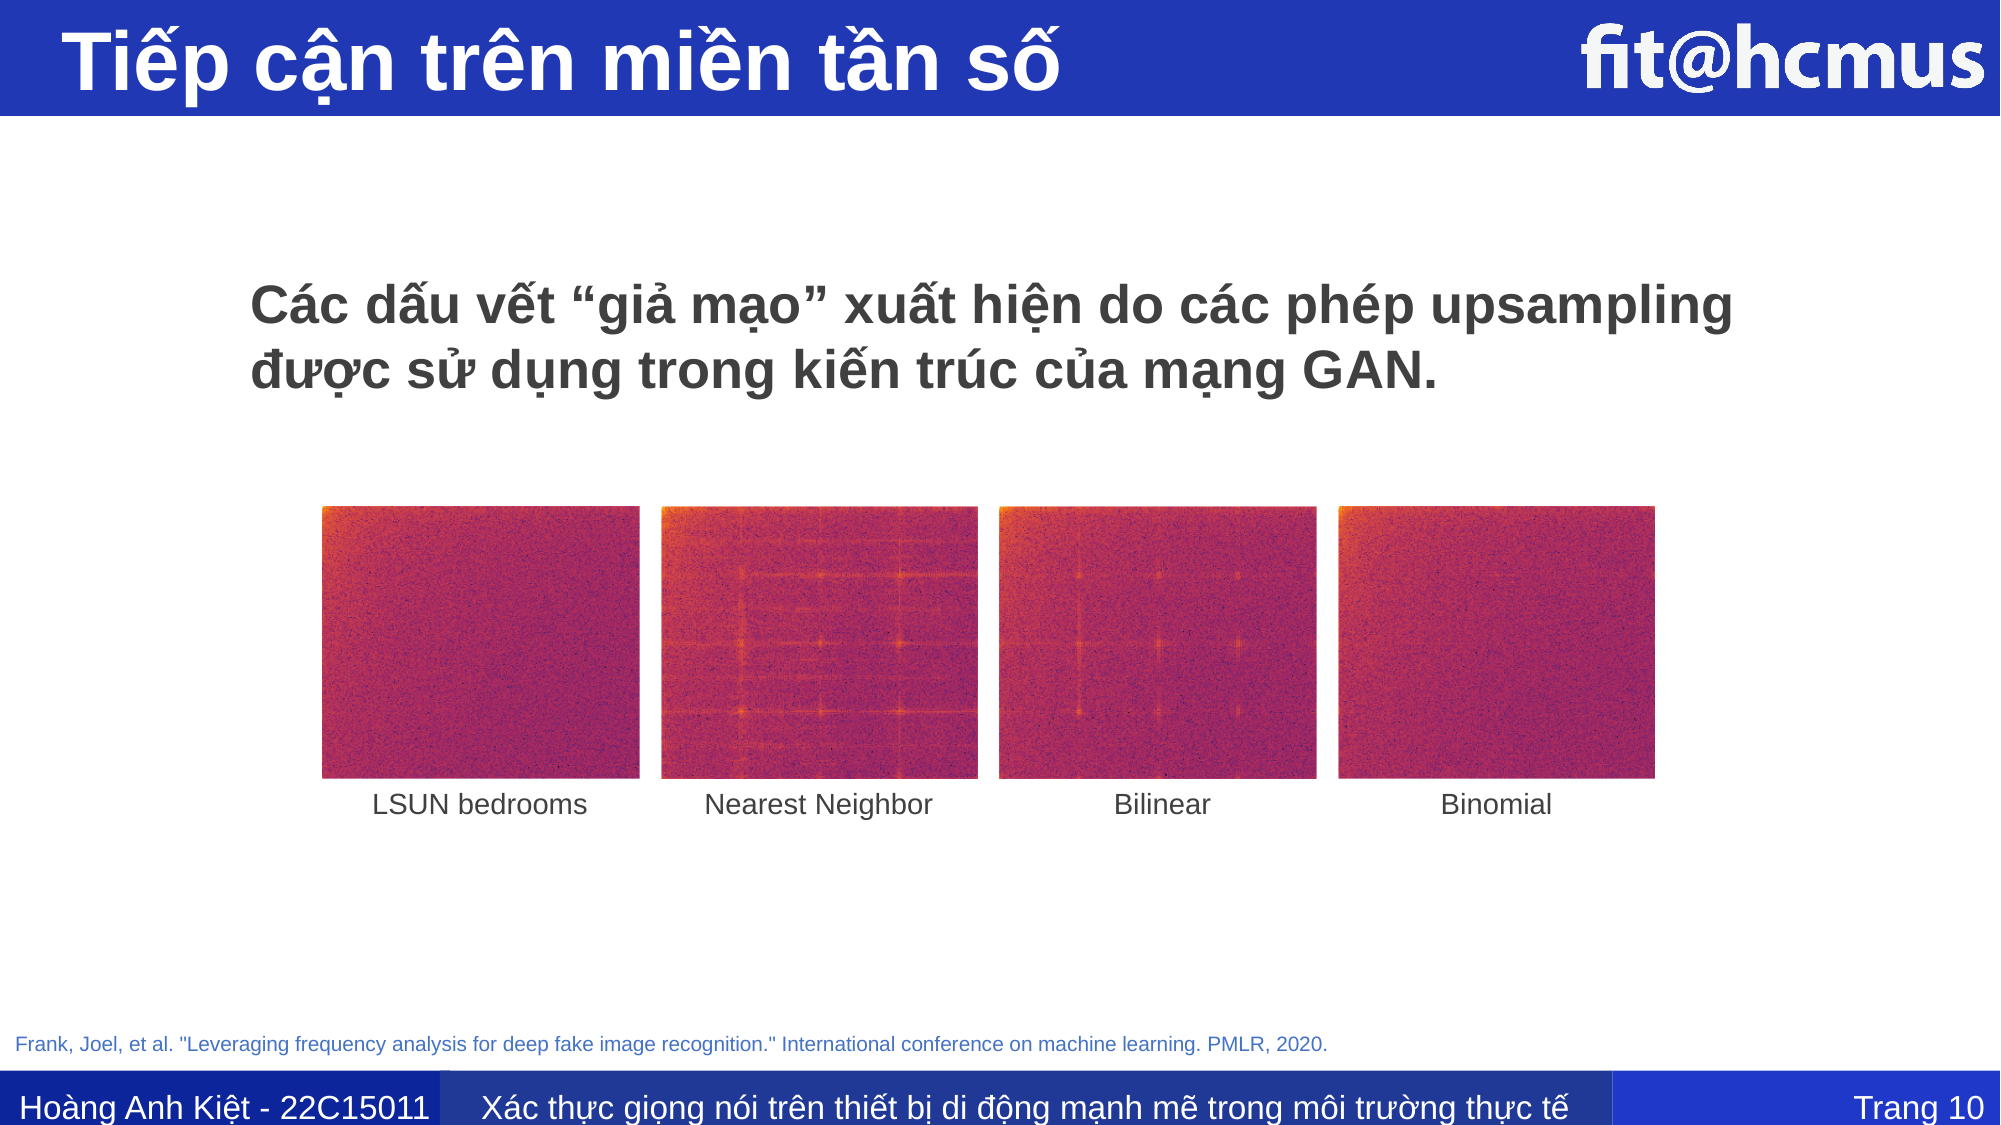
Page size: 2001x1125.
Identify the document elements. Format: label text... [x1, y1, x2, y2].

picture [1478, 0, 2000, 190]
text_box [0, 0, 1473, 118]
text_box Frank, Joel, et al. "Leveraging frequency analysis for deep fake image recognition." International conference on machine learning. PMLR, 2020. [0, 1018, 2000, 1069]
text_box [321, 506, 1656, 829]
text_box Các dấu vết “giả mạo” xuất hiện do các phép upsampling được sử dụng trong kiến trúc của mạng GAN. [235, 261, 1764, 407]
text_box Tiếp cận trên miền tần số [0, 0, 1430, 115]
